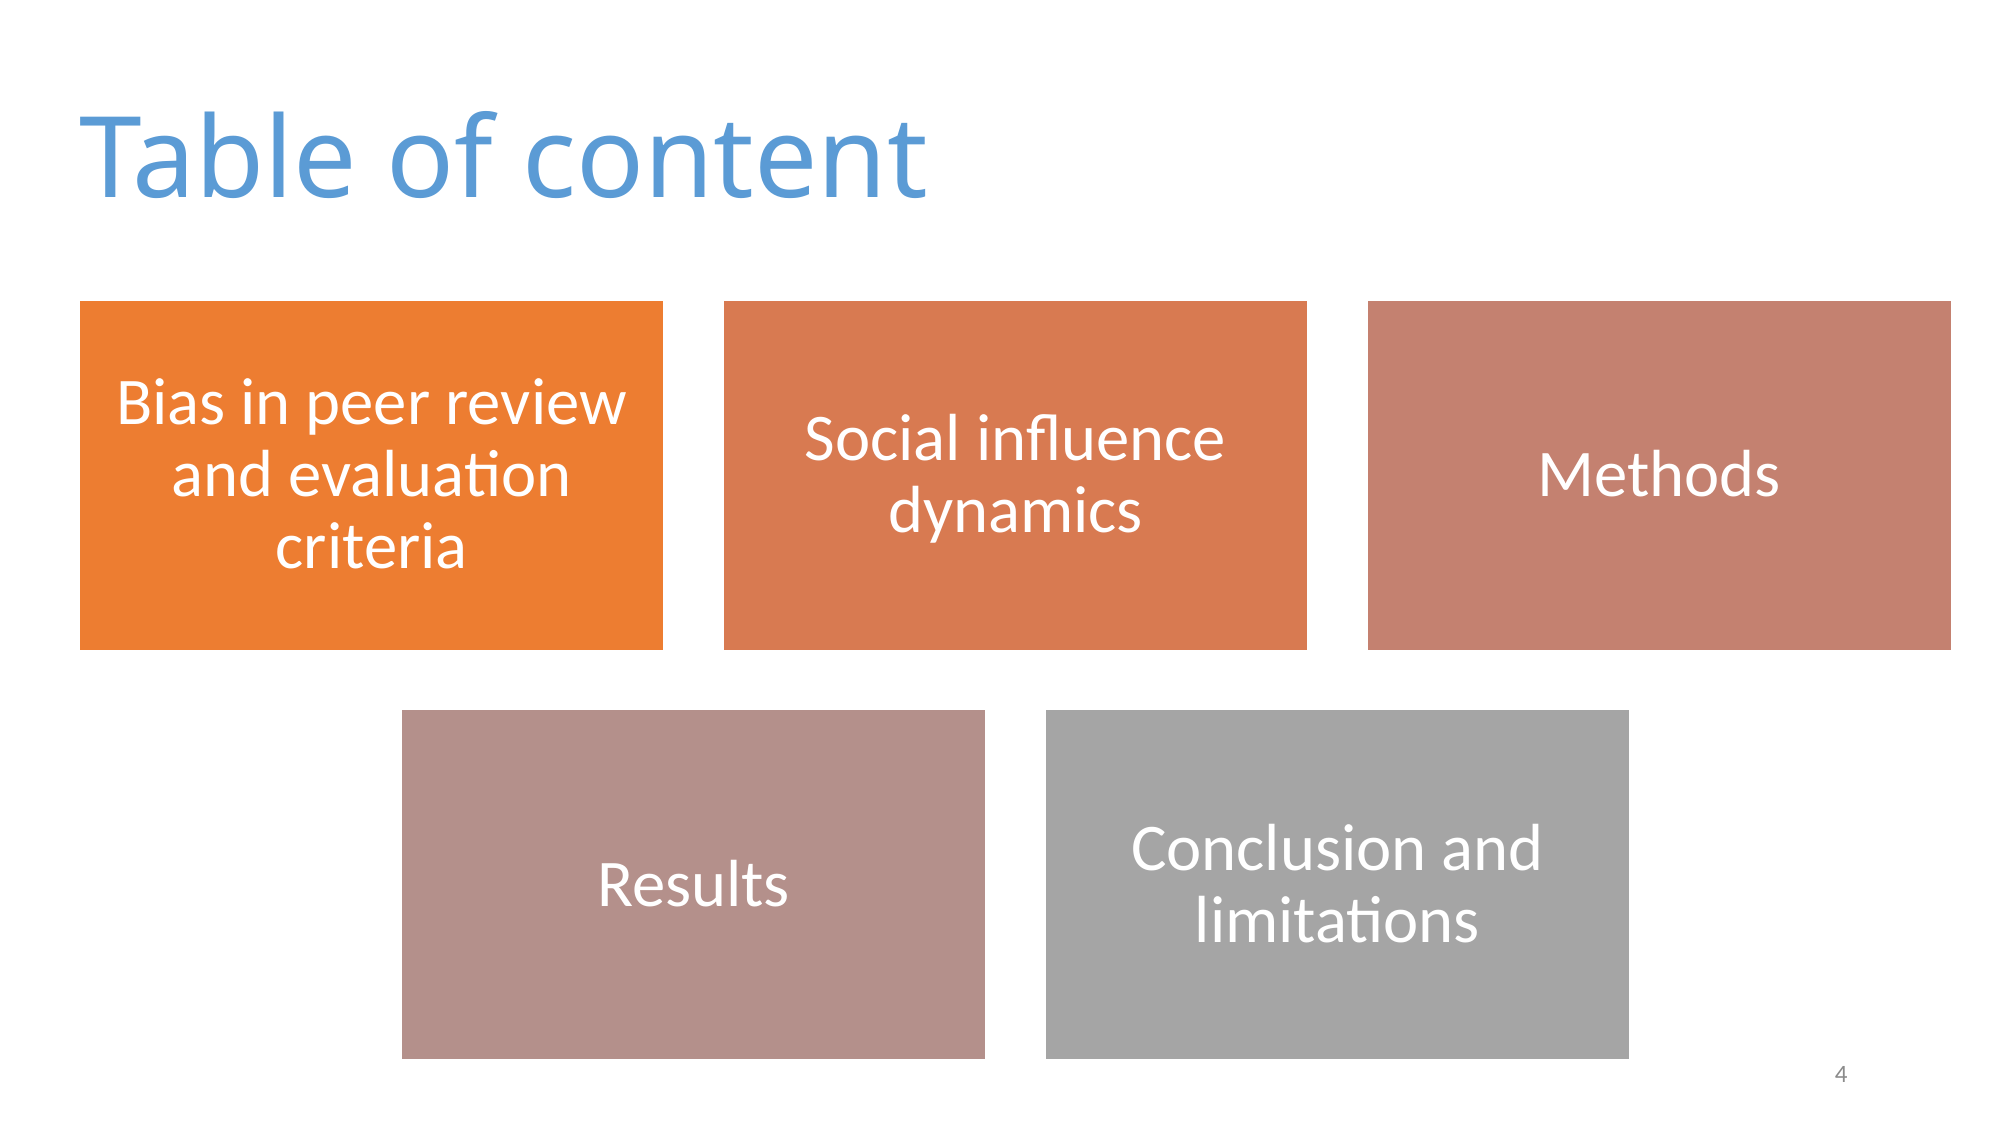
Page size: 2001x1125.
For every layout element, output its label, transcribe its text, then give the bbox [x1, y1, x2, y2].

slide_number 4 [1412, 1061, 1863, 1103]
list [64, 299, 1967, 1061]
title Table of content [64, 52, 1936, 271]
